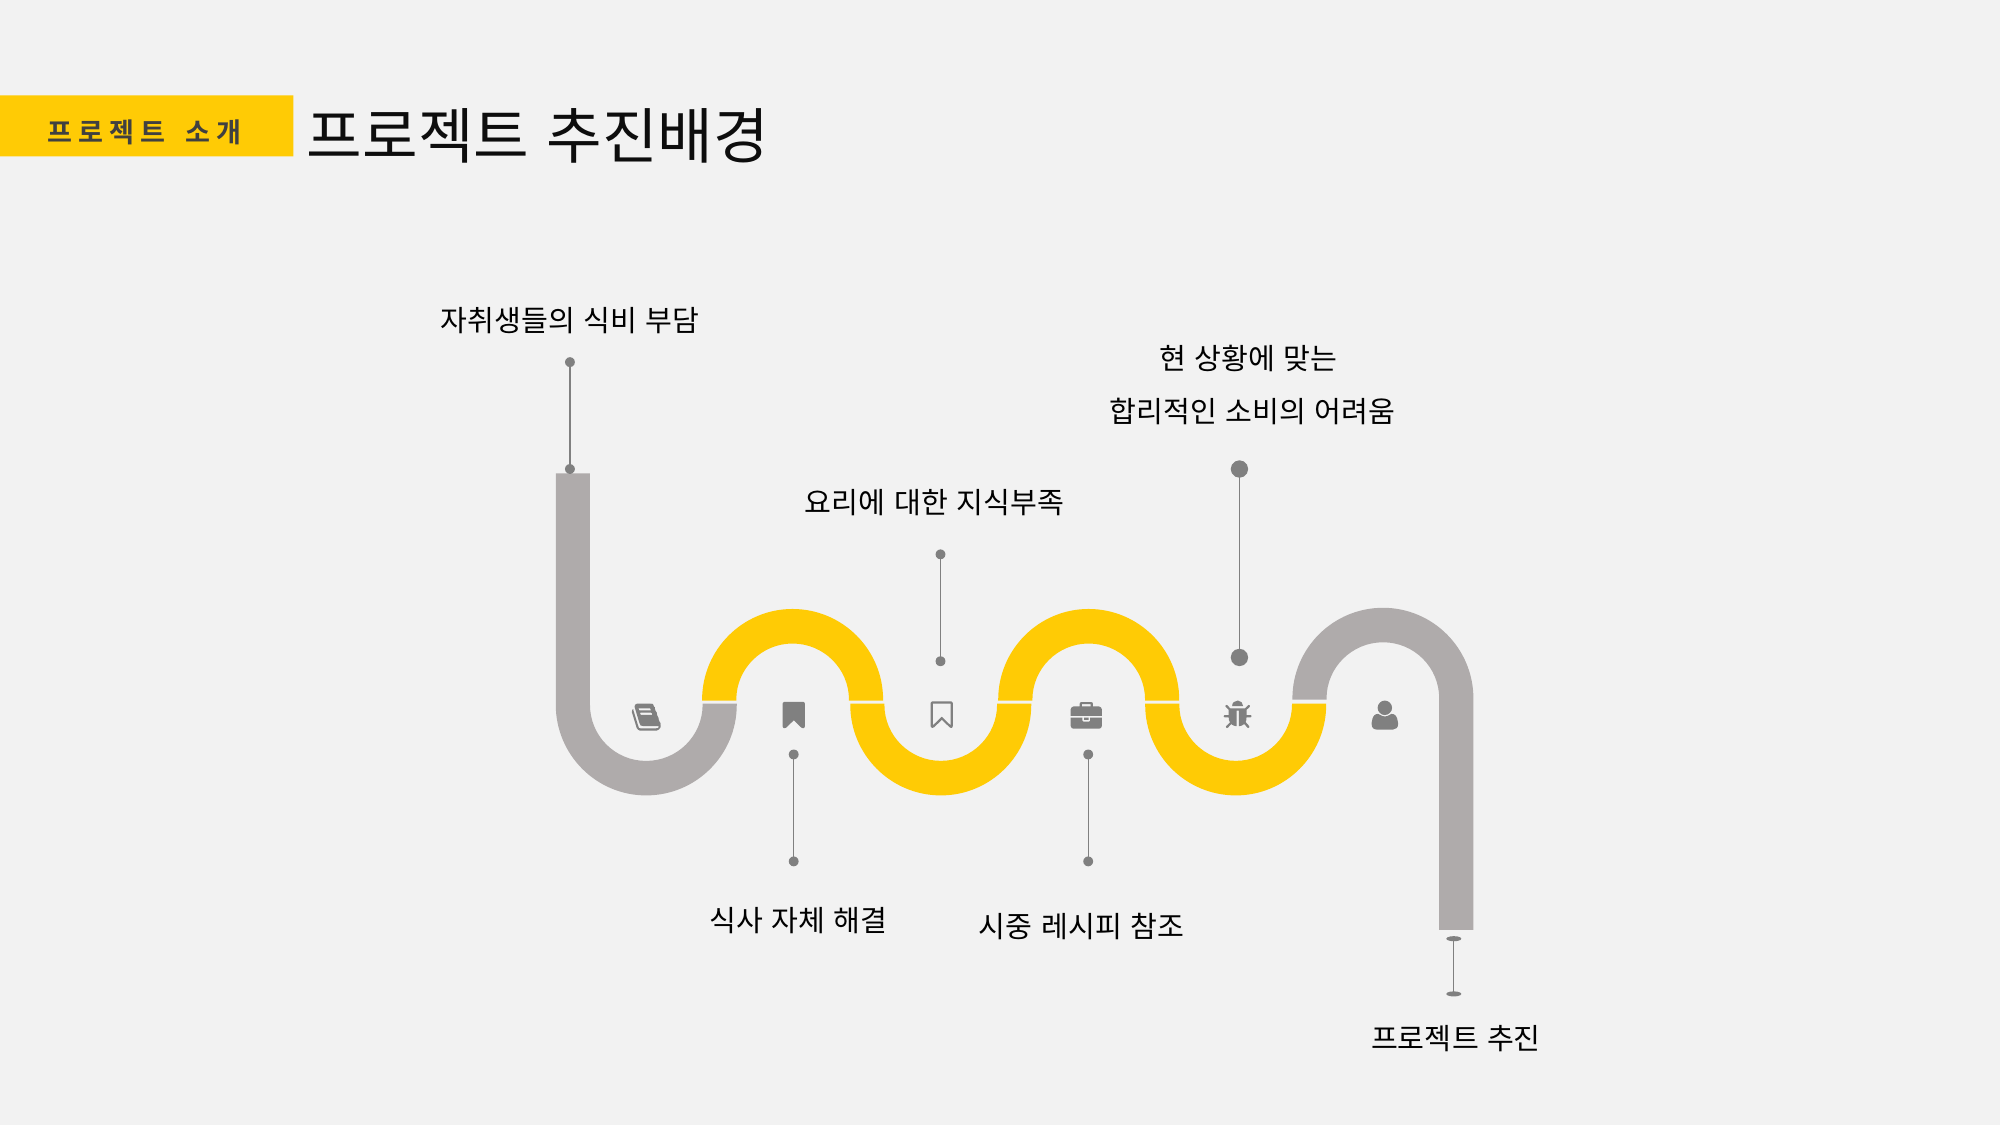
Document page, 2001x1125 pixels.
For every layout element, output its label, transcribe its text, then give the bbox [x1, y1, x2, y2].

text_box [0, 94, 294, 157]
text_box 프로젝트 소개 [32, 92, 294, 156]
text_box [397, 278, 1592, 1115]
text_box 프로젝트 추진배경 [292, 90, 835, 178]
